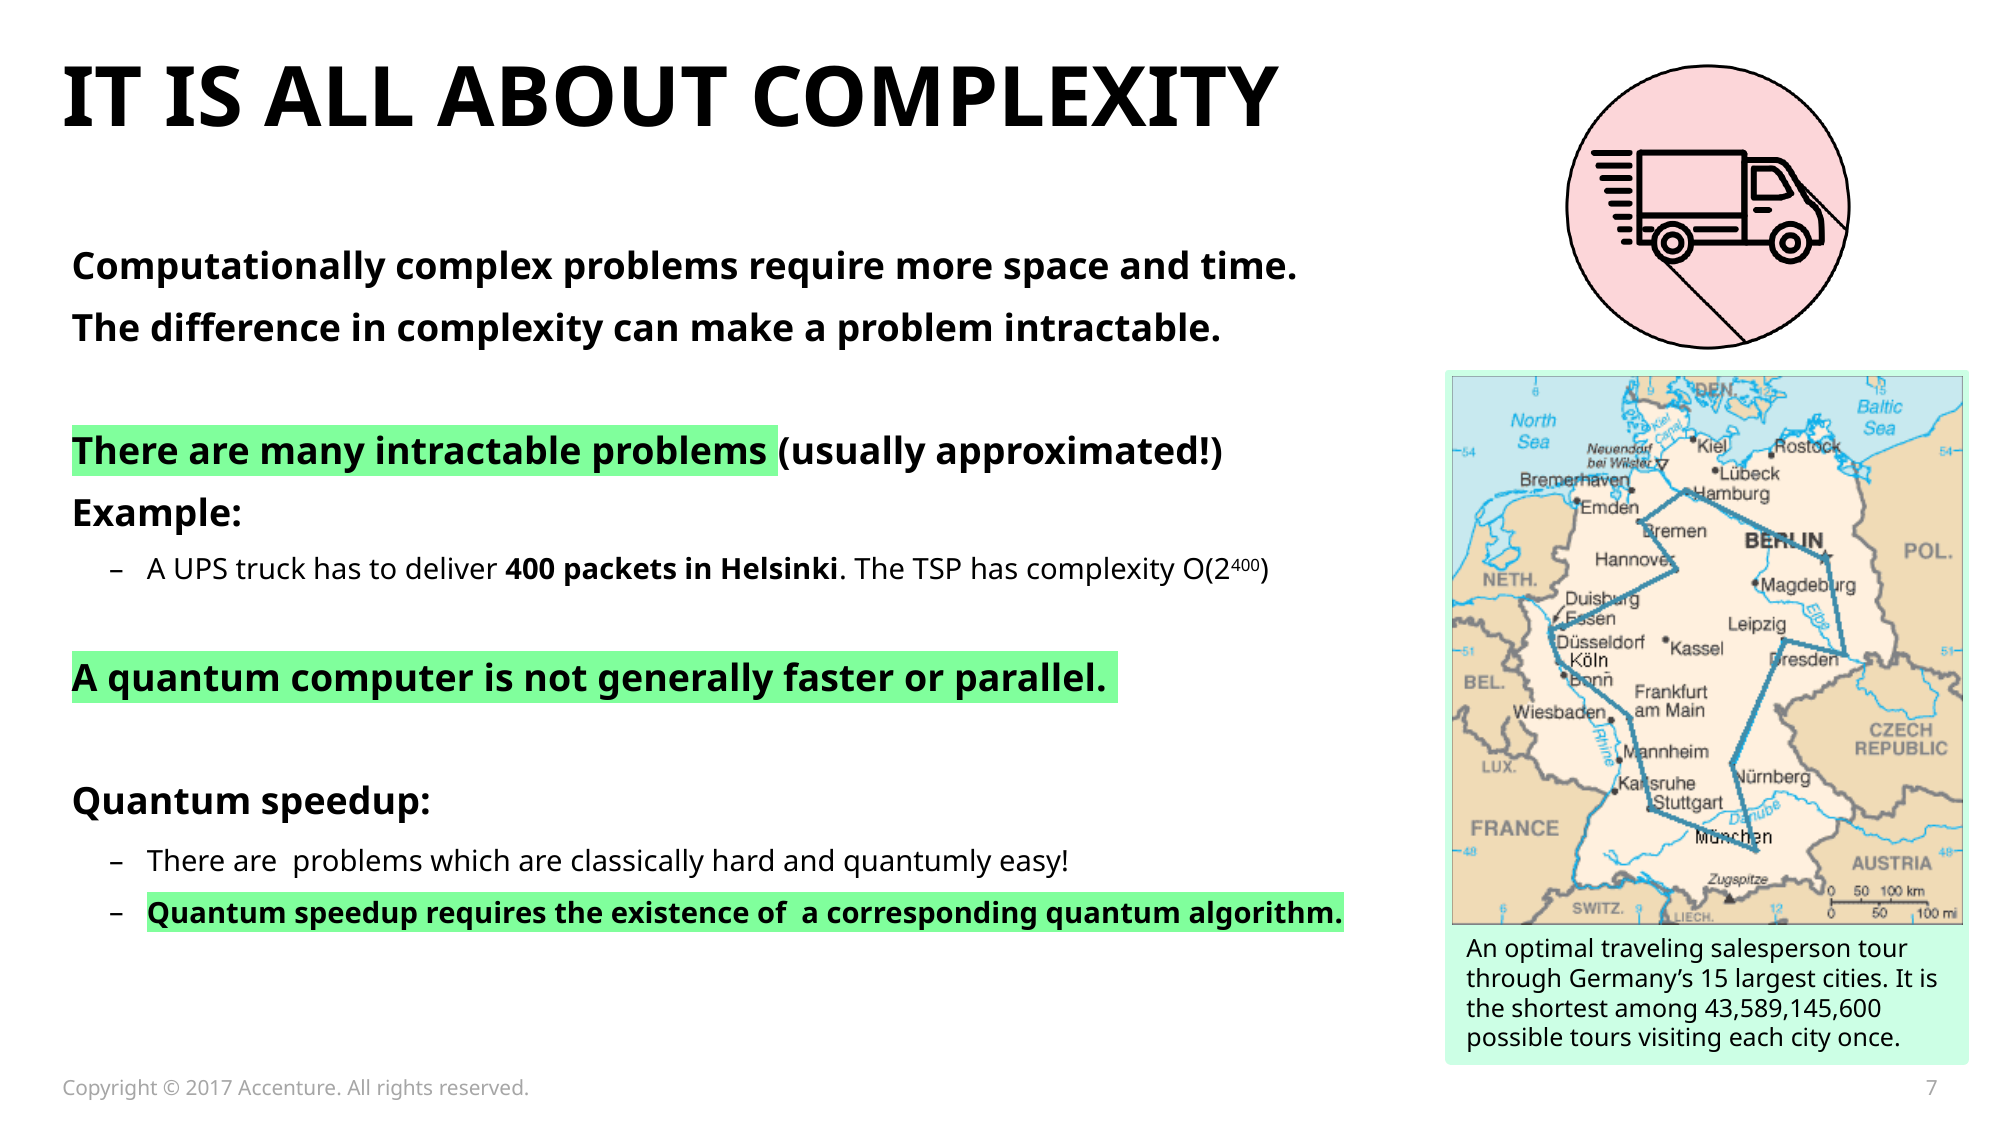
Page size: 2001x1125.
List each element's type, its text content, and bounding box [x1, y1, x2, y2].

picture [1563, 62, 1852, 351]
title IT IS ALL ABOUT COMPLEXITY [62, 62, 1563, 164]
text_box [1451, 375, 1964, 1062]
footer Copyright © 2017 Accenture. All rights reserved. [62, 1070, 1000, 1104]
slide_number 7 [1887, 1069, 1938, 1104]
list Computationally complex problems require more space and time. The difference in complexity can make a problem intractable. There are many intractable problems (usually approximated!) Example: A UPS truck has to deliver 400 packets in Helsinki. The TSP has complexity O(2400) A quantum computer is not generally faster or parallel. Quantum speedup: There are problems which are classically hard and quantumly easy! Quantum speedup requires the existence of a corresponding quantum algorithm. [62, 227, 1384, 1070]
